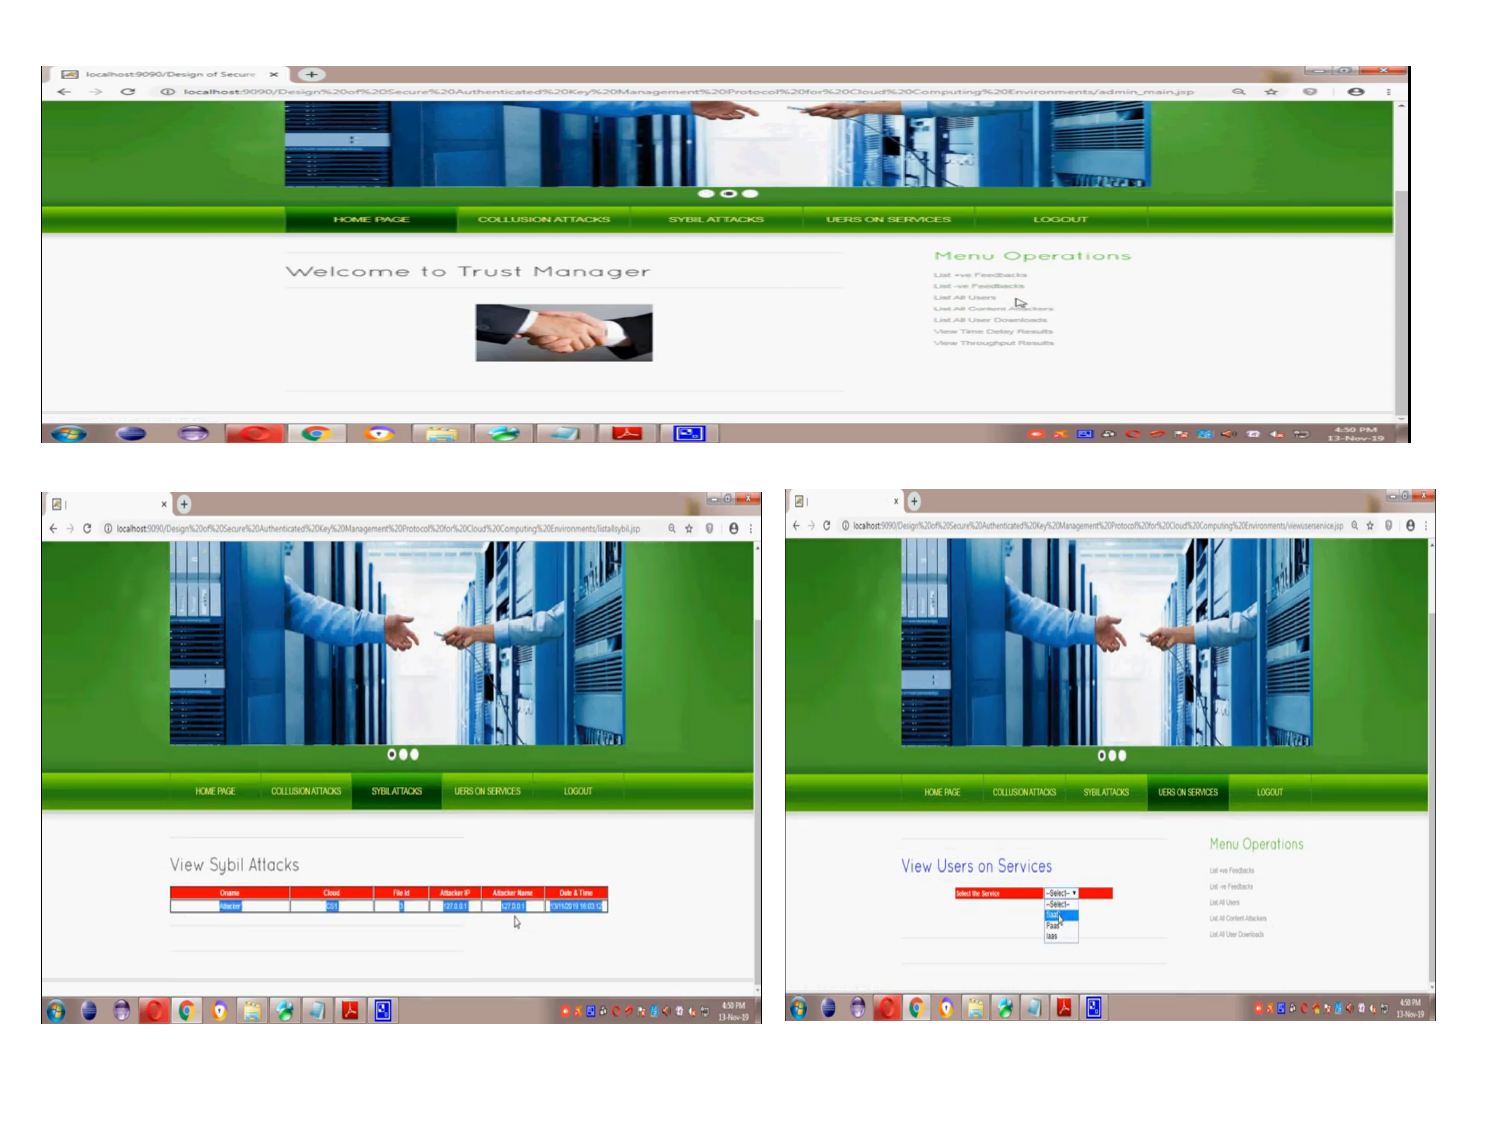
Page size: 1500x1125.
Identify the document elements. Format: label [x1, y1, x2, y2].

list [40, 66, 1411, 444]
picture [41, 492, 763, 1025]
picture [785, 489, 1436, 1022]
